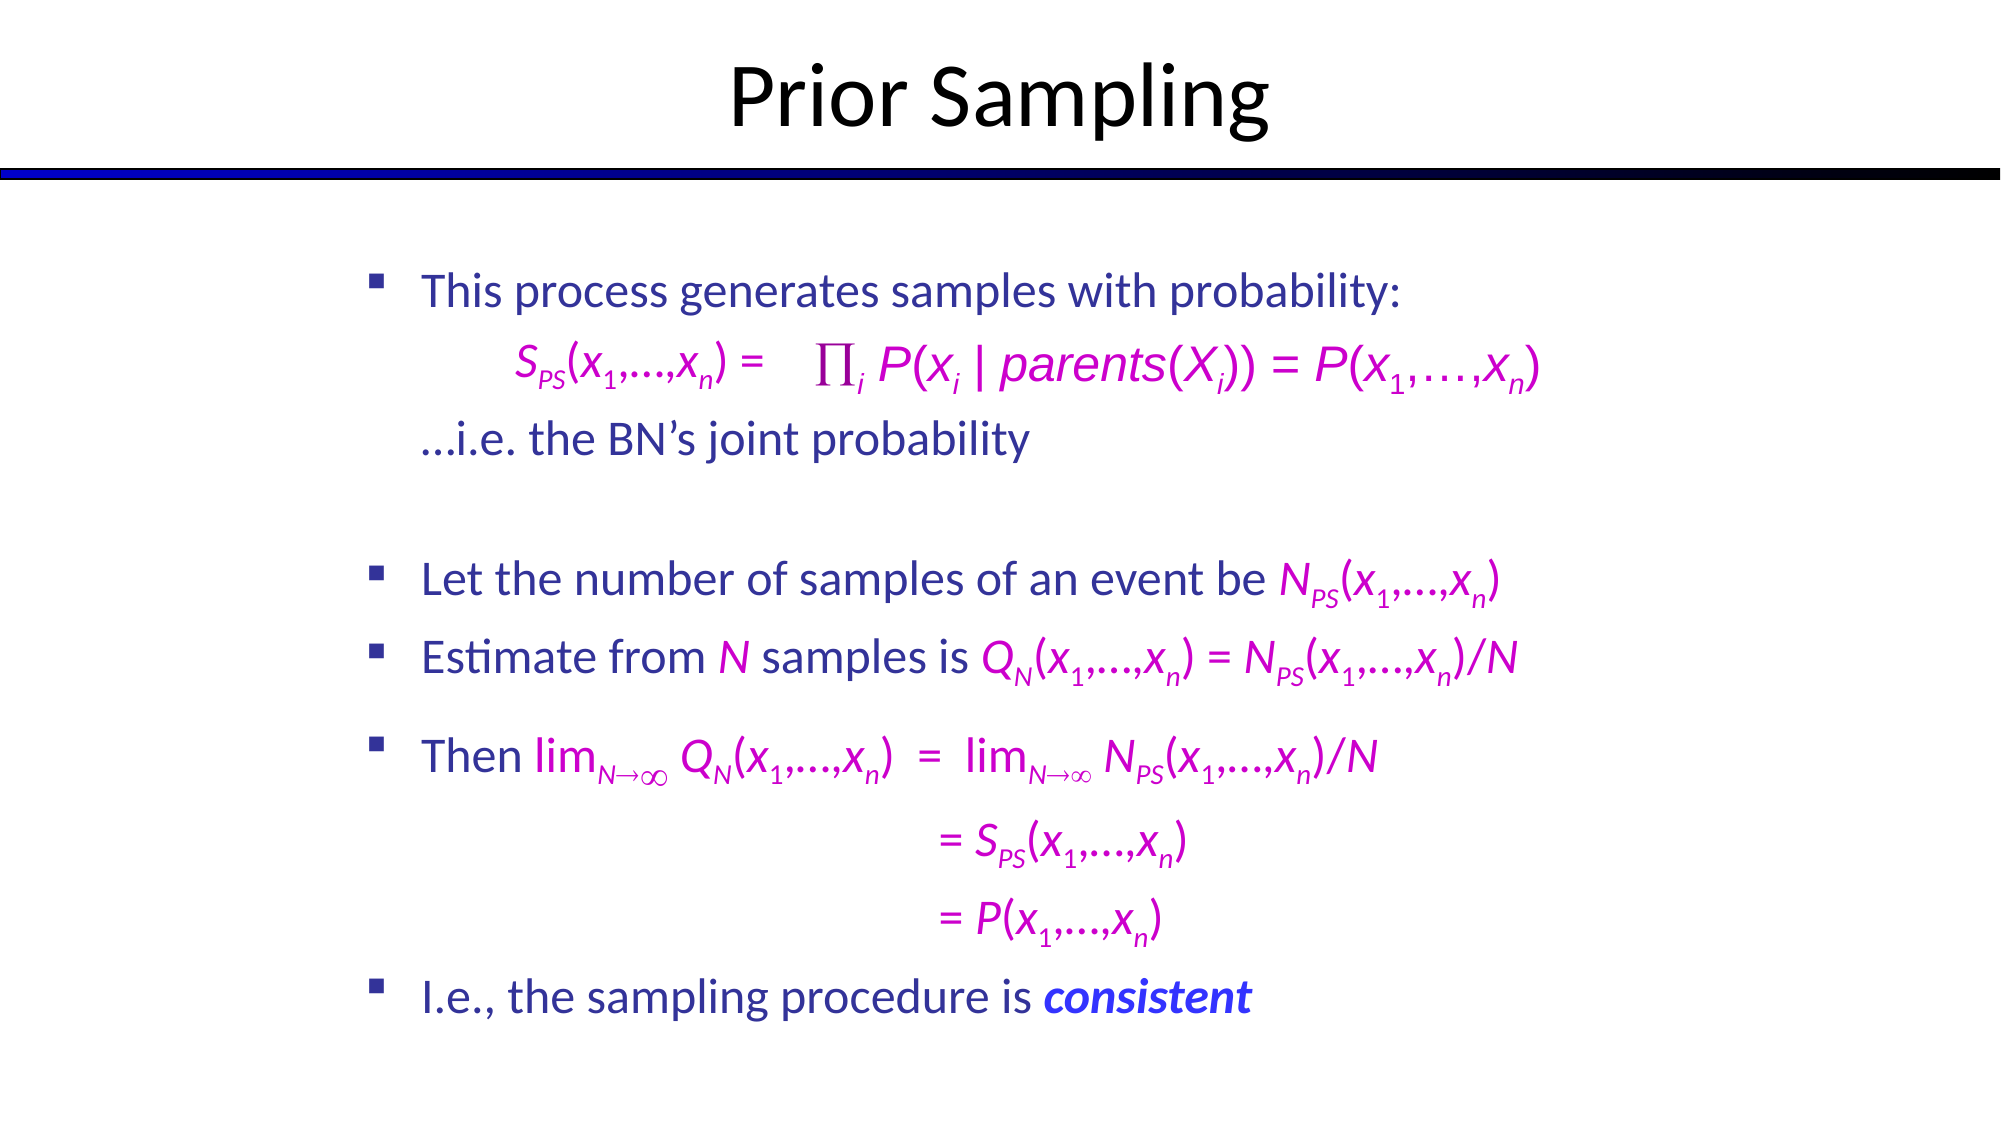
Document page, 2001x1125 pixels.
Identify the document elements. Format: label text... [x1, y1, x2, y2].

text_box i P(xi | parents(Xi)) = P(x1,…,xn) [798, 324, 1571, 408]
list This process generates samples with probability: SPS(x1,…,xn) = …i.e. the BN’s joint probability Let the number of samples of an event be NPS(x1,…,xn) Estimate from N samples is QN(x1,…,xn) = NPS(x1,…,xn)/N Then limN QN(x1,…,xn) = limN NPS(x1,…,xn)/N = SPS(x1,…,xn) = P(x1,…,xn) I.e., the sampling procedure is consistent [349, 249, 1701, 1051]
title Prior Sampling [0, 0, 2000, 184]
